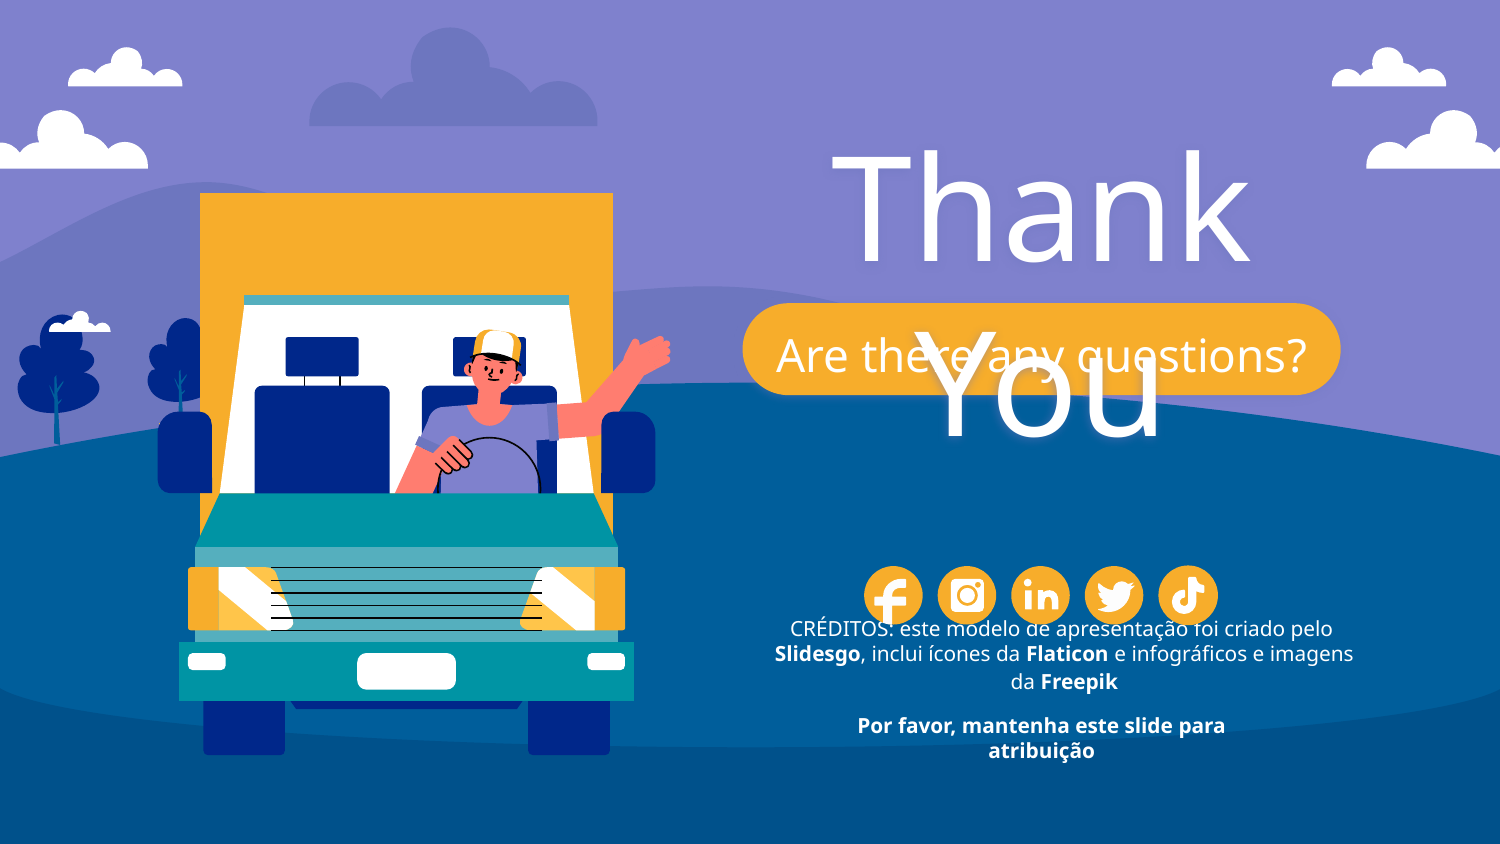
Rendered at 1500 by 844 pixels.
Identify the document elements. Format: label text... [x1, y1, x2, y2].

subtitle Are there any questions? [722, 311, 1362, 375]
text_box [1084, 565, 1144, 625]
title Thank You [718, 101, 1365, 249]
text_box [1010, 565, 1070, 625]
text_box [750, 375, 1333, 396]
text_box Por favor, mantenha este slide para atribuição [795, 697, 1288, 746]
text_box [863, 565, 923, 625]
text_box [762, 303, 1321, 311]
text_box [937, 565, 997, 625]
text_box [1158, 565, 1219, 626]
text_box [157, 192, 672, 756]
